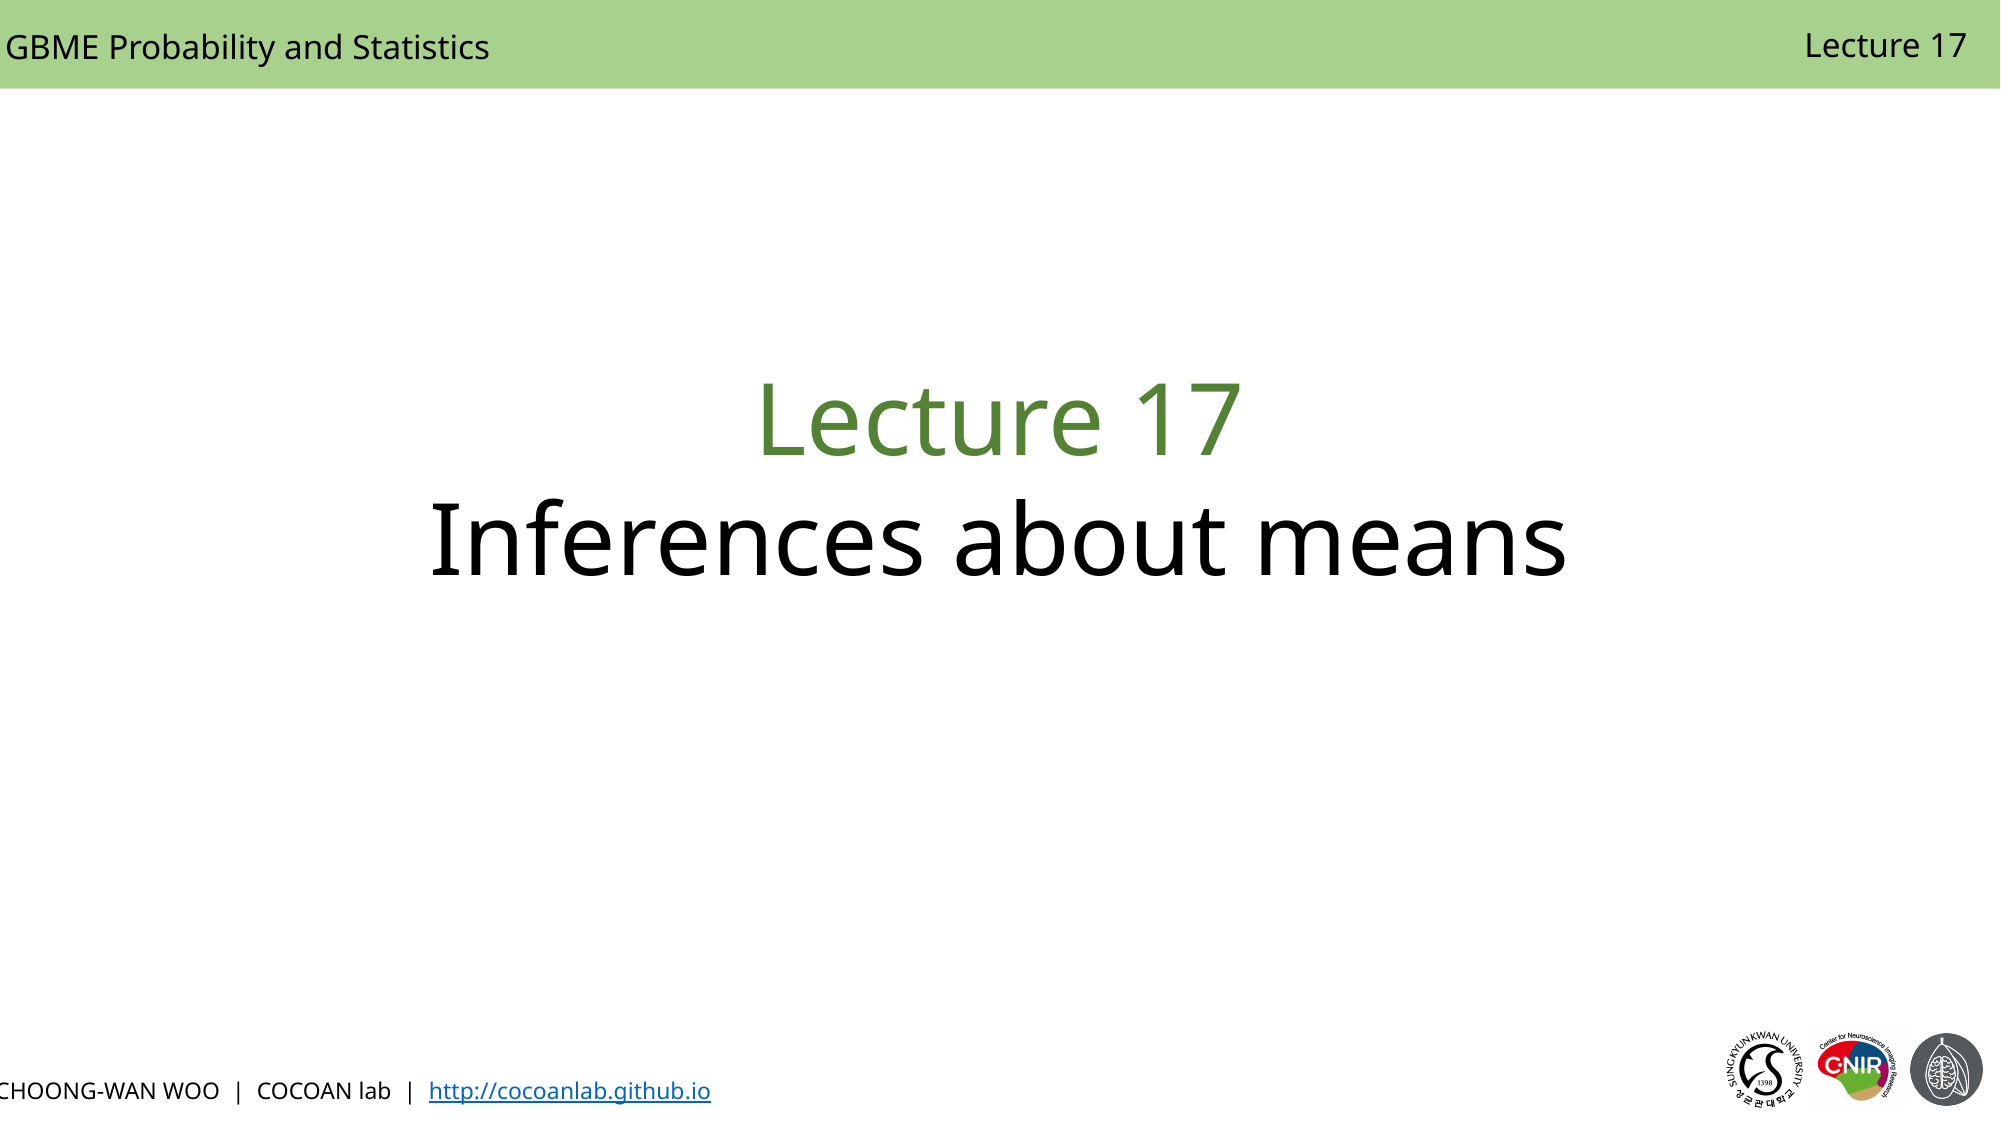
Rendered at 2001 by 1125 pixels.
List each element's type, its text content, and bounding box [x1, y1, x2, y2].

text_box [0, 0, 2000, 90]
text_box Lecture 17 Inferences about means [415, 347, 1585, 603]
text_box CHOONG-WAN WOO | COCOAN lab | http://cocoanlab.github.io [0, 1069, 727, 1116]
text_box GBME Probability and Statistics [0, 19, 506, 74]
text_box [1709, 1014, 1983, 1125]
text_box Lecture 17 [1604, 16, 1983, 72]
